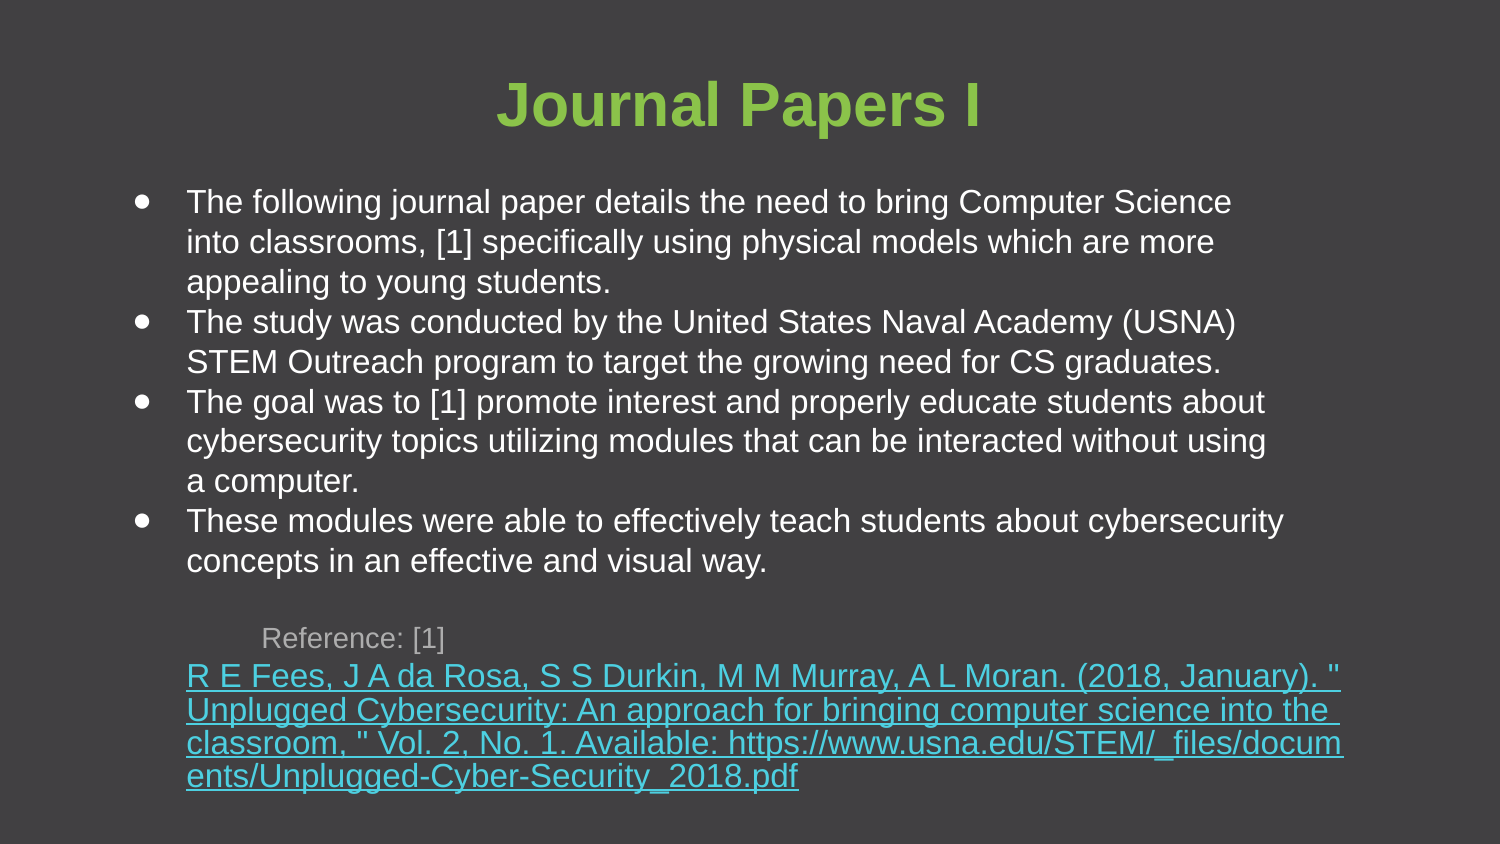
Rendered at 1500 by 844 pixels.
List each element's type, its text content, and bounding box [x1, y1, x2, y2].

text_box Reference: [1] R E Fees, J A da Rosa, S S Durkin, M M Murray, A L Moran. (2018, January). "Unplugged Cybersecurity: An approach for bringing computer science into the classroom, " Vol. 2, No. 1. Available: https://www.usna.edu/STEM/_files/documents/Unplugged-Cyber-Security_2018.pdf [96, 604, 1362, 745]
text_box The following journal paper details the need to bring Computer Science into classrooms, [1] specifically using physical models which are more appealing to young students. The study was conducted by the United States Naval Academy (USNA) STEM Outreach program to target the growing need for CS graduates. The goal was to [1] promote interest and properly educate students about cybersecurity topics utilizing modules that can be interacted without using a computer. These modules were able to effectively teach students about cybersecurity concepts in an effective and visual way. [96, 165, 1304, 604]
text_box Journal Papers I [229, 48, 1251, 154]
